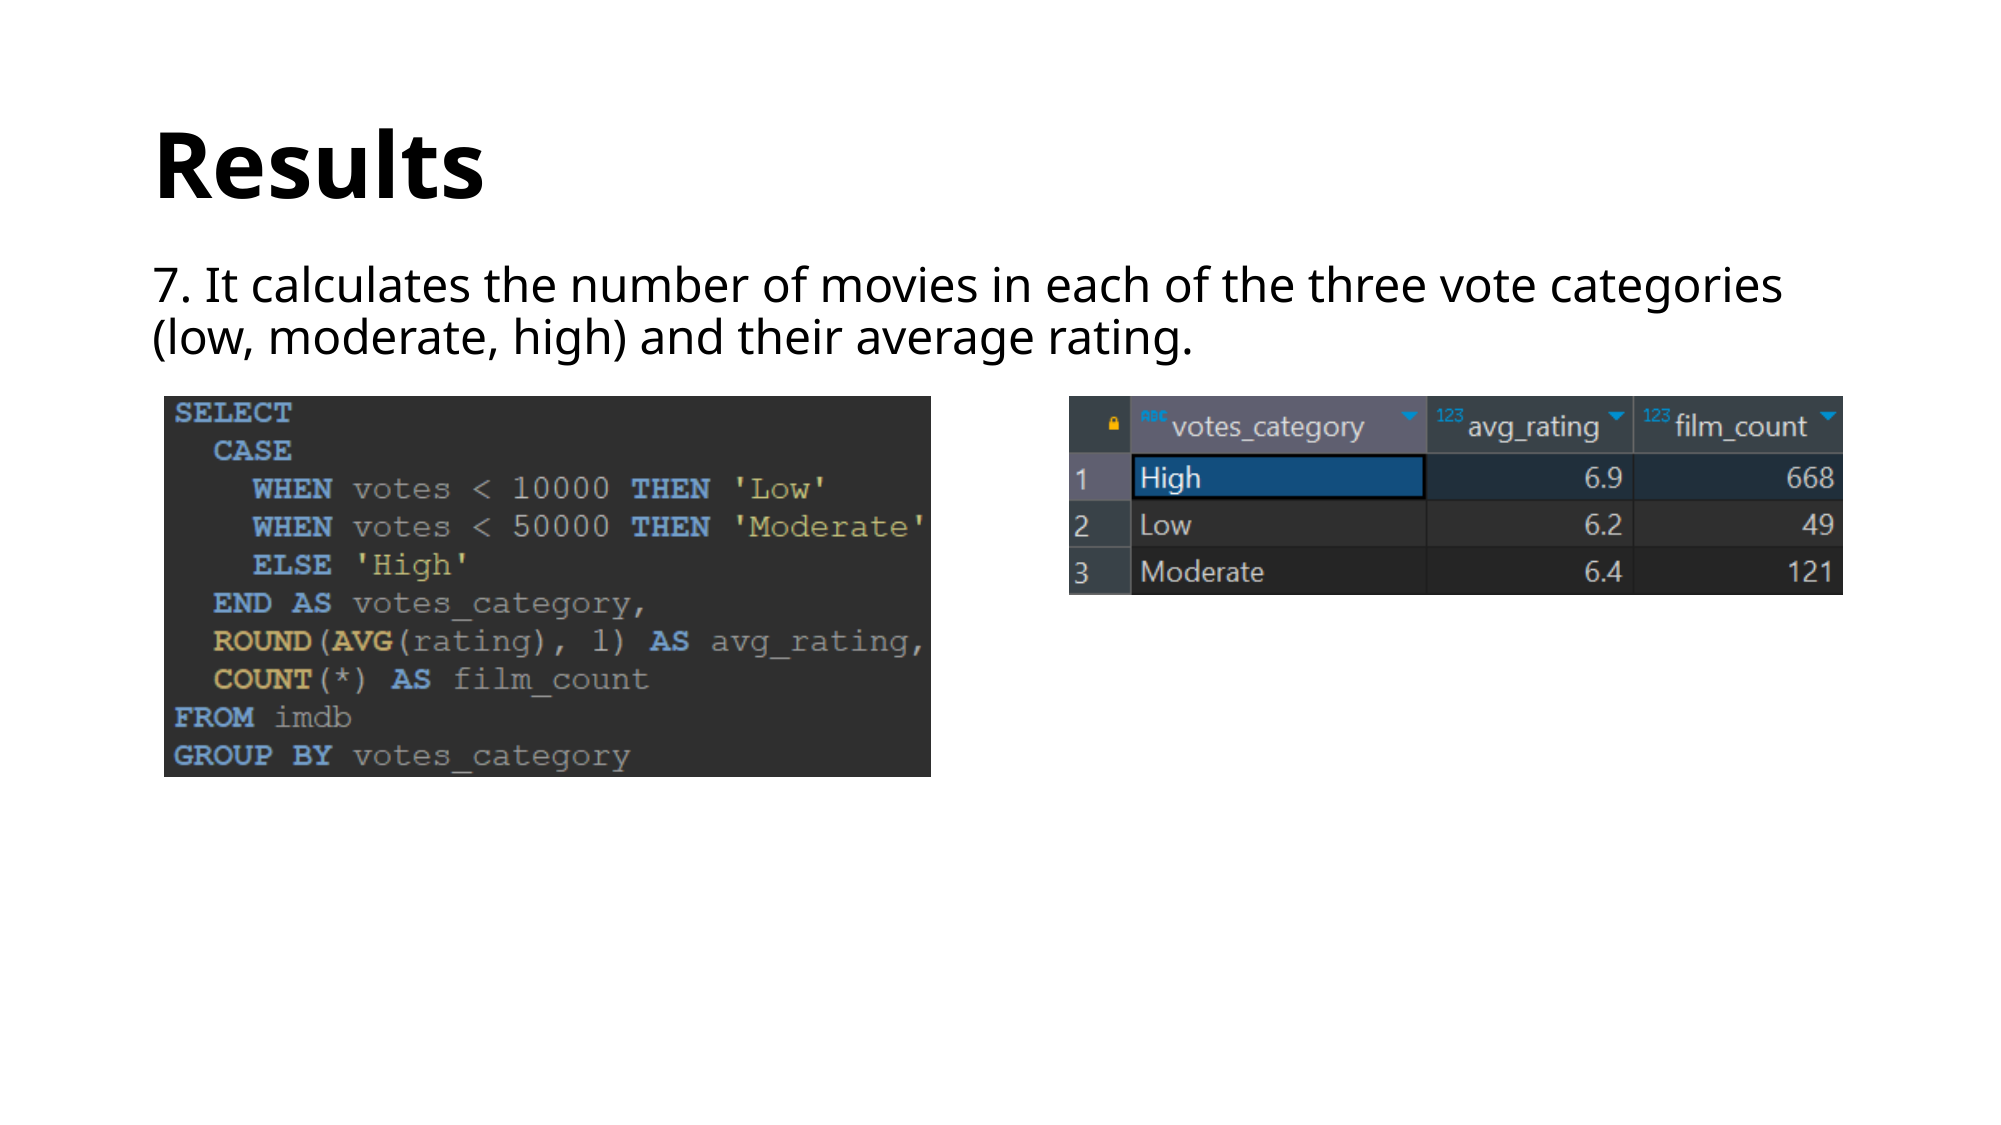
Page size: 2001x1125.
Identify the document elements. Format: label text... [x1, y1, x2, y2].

picture [1069, 396, 1843, 595]
picture [164, 396, 931, 777]
title Results [137, 59, 1863, 254]
list 7. It calculates the number of movies in each of the three vote categories (low, moderate, high) and their average rating. [137, 254, 1863, 373]
